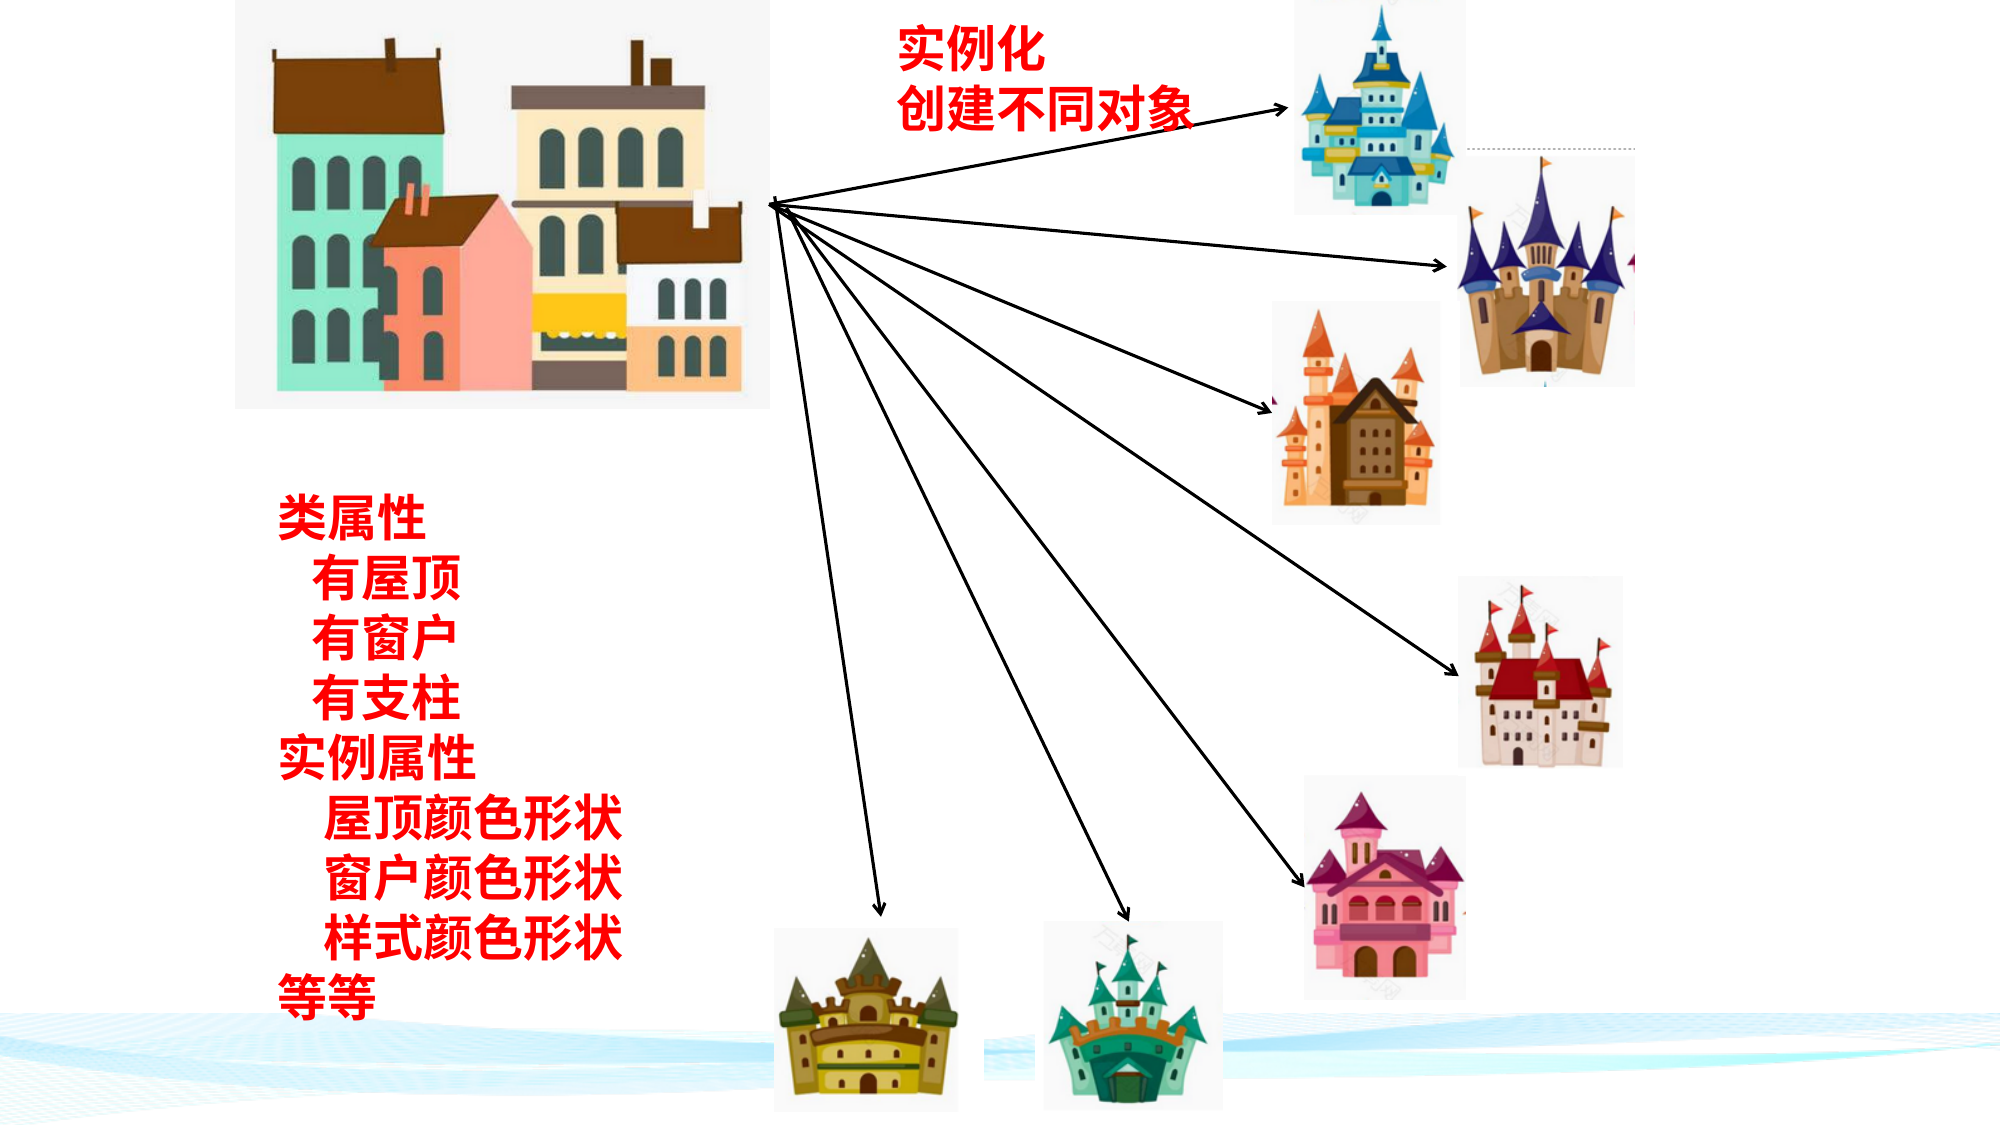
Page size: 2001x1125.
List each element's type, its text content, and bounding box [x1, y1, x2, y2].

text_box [1141, 677, 1317, 888]
picture [1288, 0, 1635, 387]
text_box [786, 208, 1141, 922]
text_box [882, 204, 1471, 677]
text_box 类属性 有屋顶 有窗户 有支柱 实例属性 屋顶颜色形状 窗户颜色形状 样式颜色形状 等等 [262, 478, 638, 1034]
picture [235, 0, 770, 409]
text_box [780, 107, 1301, 204]
picture [0, 921, 2000, 1125]
text_box 实例化 创建不同对象 [881, 10, 1212, 107]
picture [1304, 576, 1623, 1000]
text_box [774, 196, 882, 917]
